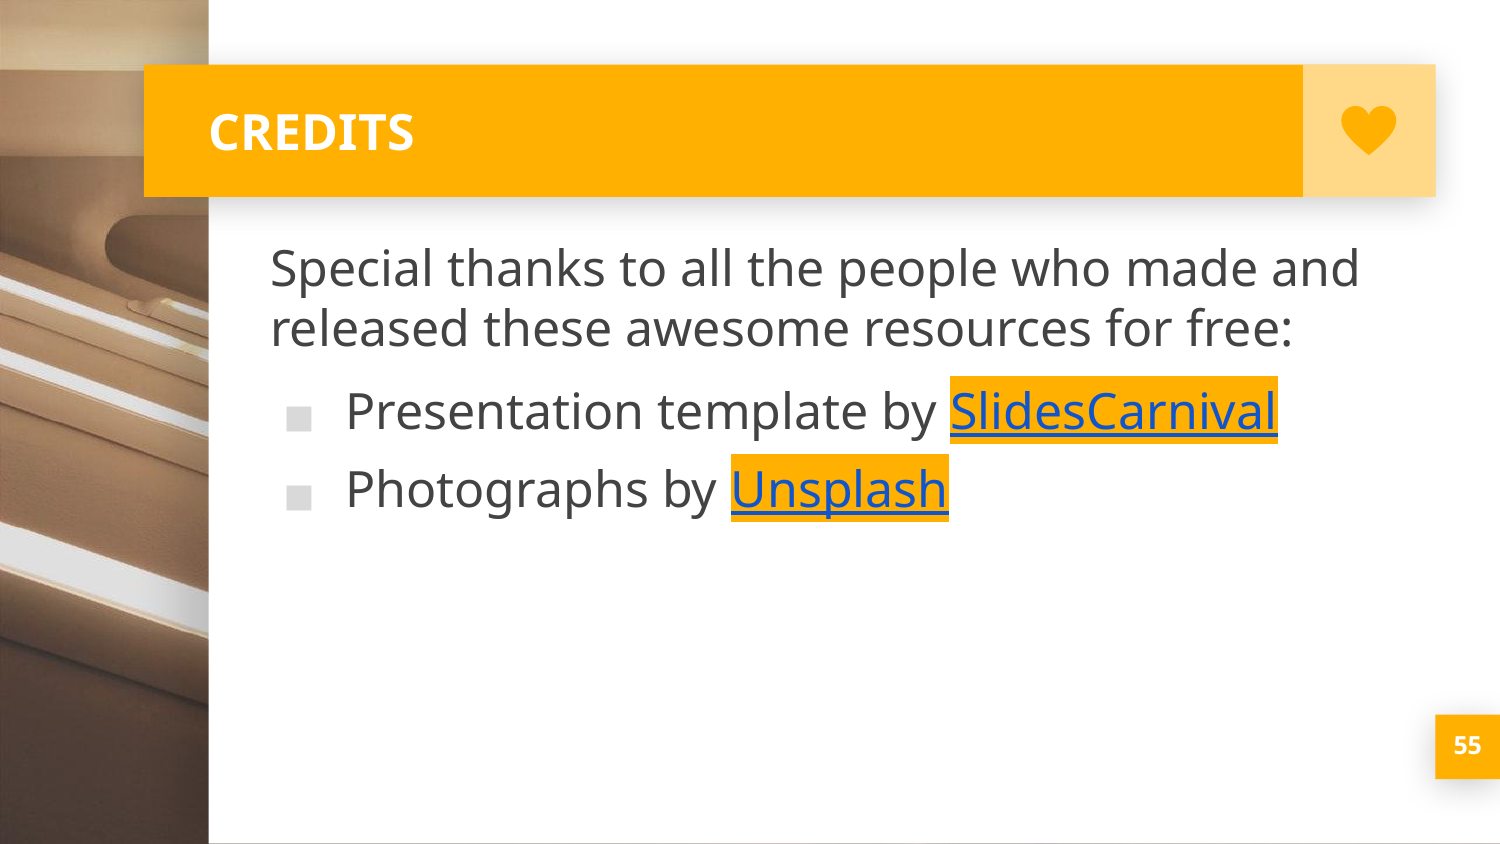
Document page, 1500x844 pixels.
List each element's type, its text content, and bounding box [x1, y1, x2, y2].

list Special thanks to all the people who made and released these awesome resources for free: Presentation template by SlidesCarnival Photographs by Unsplash [255, 221, 1418, 704]
title CREDITS [193, 64, 1300, 197]
text_box [1341, 106, 1397, 156]
slide_number ‹#› [1435, 714, 1500, 780]
picture [0, 0, 208, 844]
